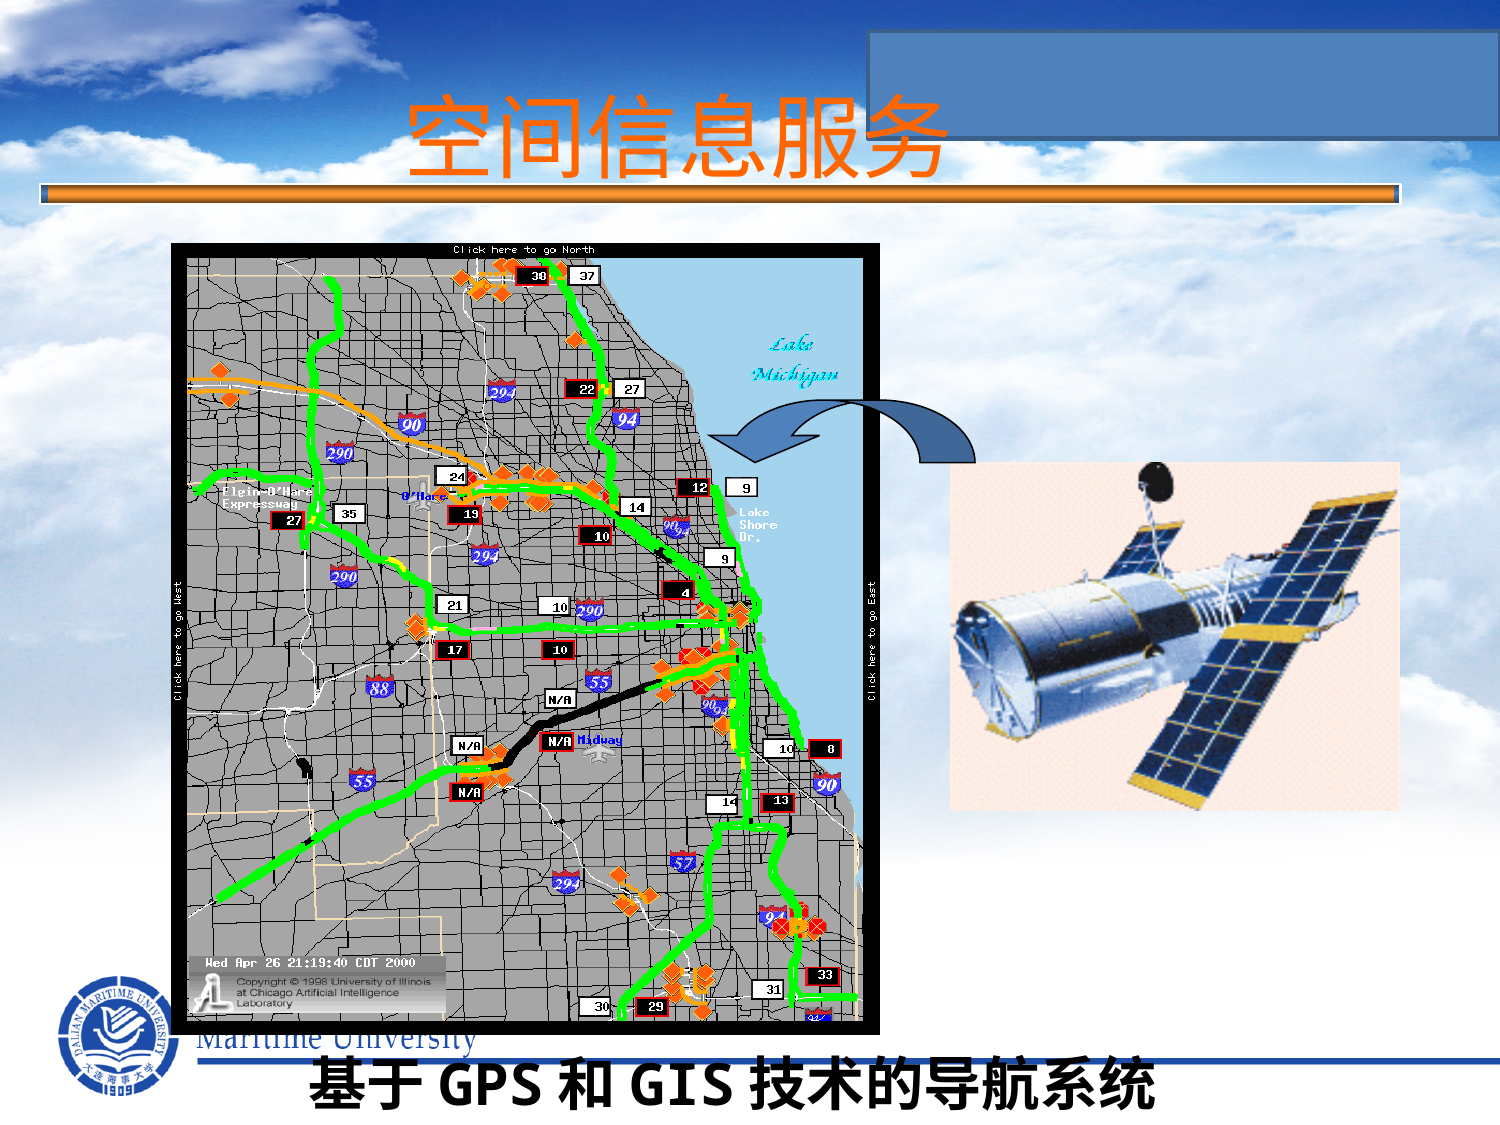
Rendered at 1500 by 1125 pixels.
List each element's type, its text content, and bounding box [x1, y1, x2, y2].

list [40, 184, 1400, 204]
title 空间信息服务 [41, 212, 1317, 260]
text_box 基于GPS和GIS技术的导航系统 [194, 1037, 1270, 1125]
title 空间信息服务 [41, 72, 1317, 183]
picture [0, 0, 1500, 1125]
